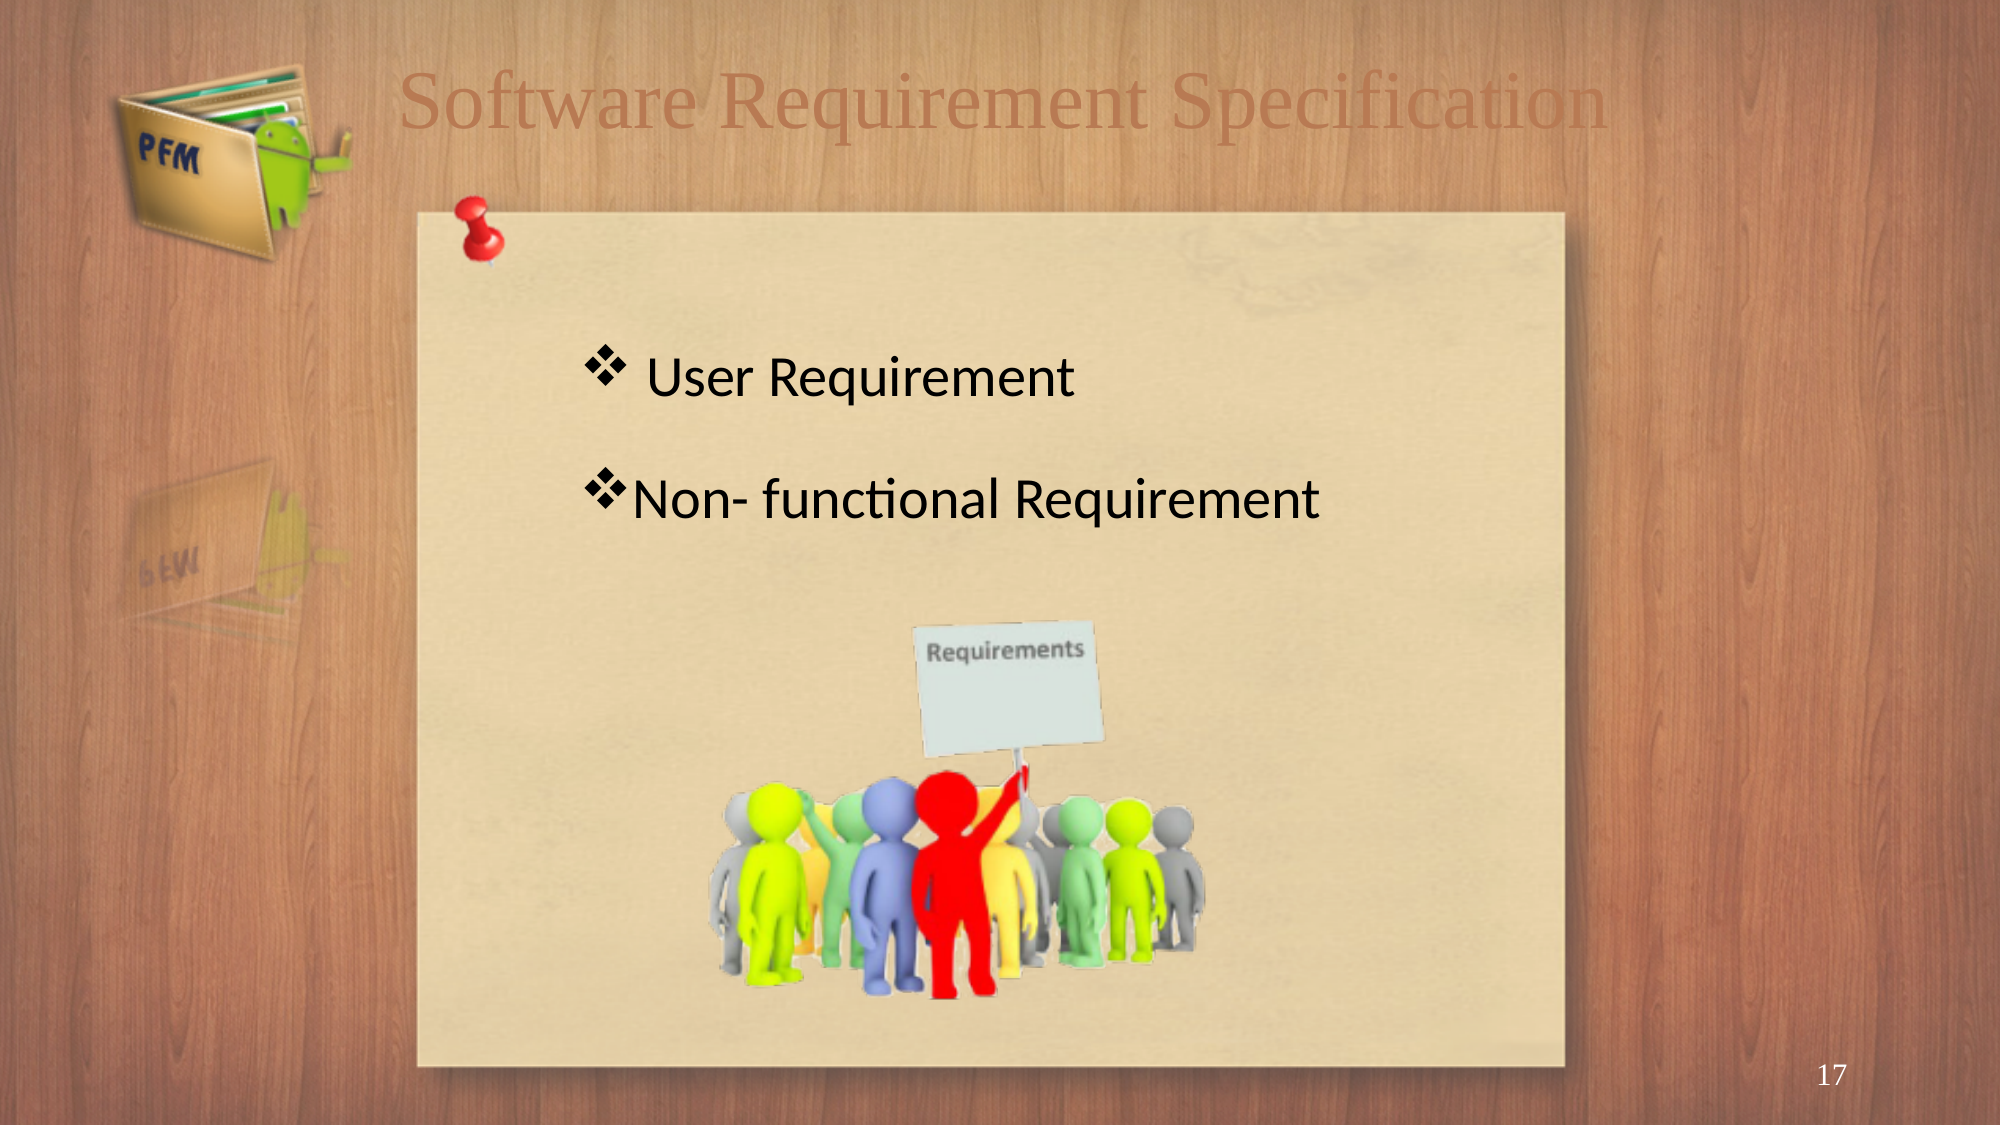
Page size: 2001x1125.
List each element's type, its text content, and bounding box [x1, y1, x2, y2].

picture [661, 551, 1264, 1079]
list User Requirement Non- functional Requirement [564, 295, 1507, 686]
slide_number 17 [1325, 1042, 1863, 1103]
title Software Requirement Specification [141, 0, 1867, 190]
